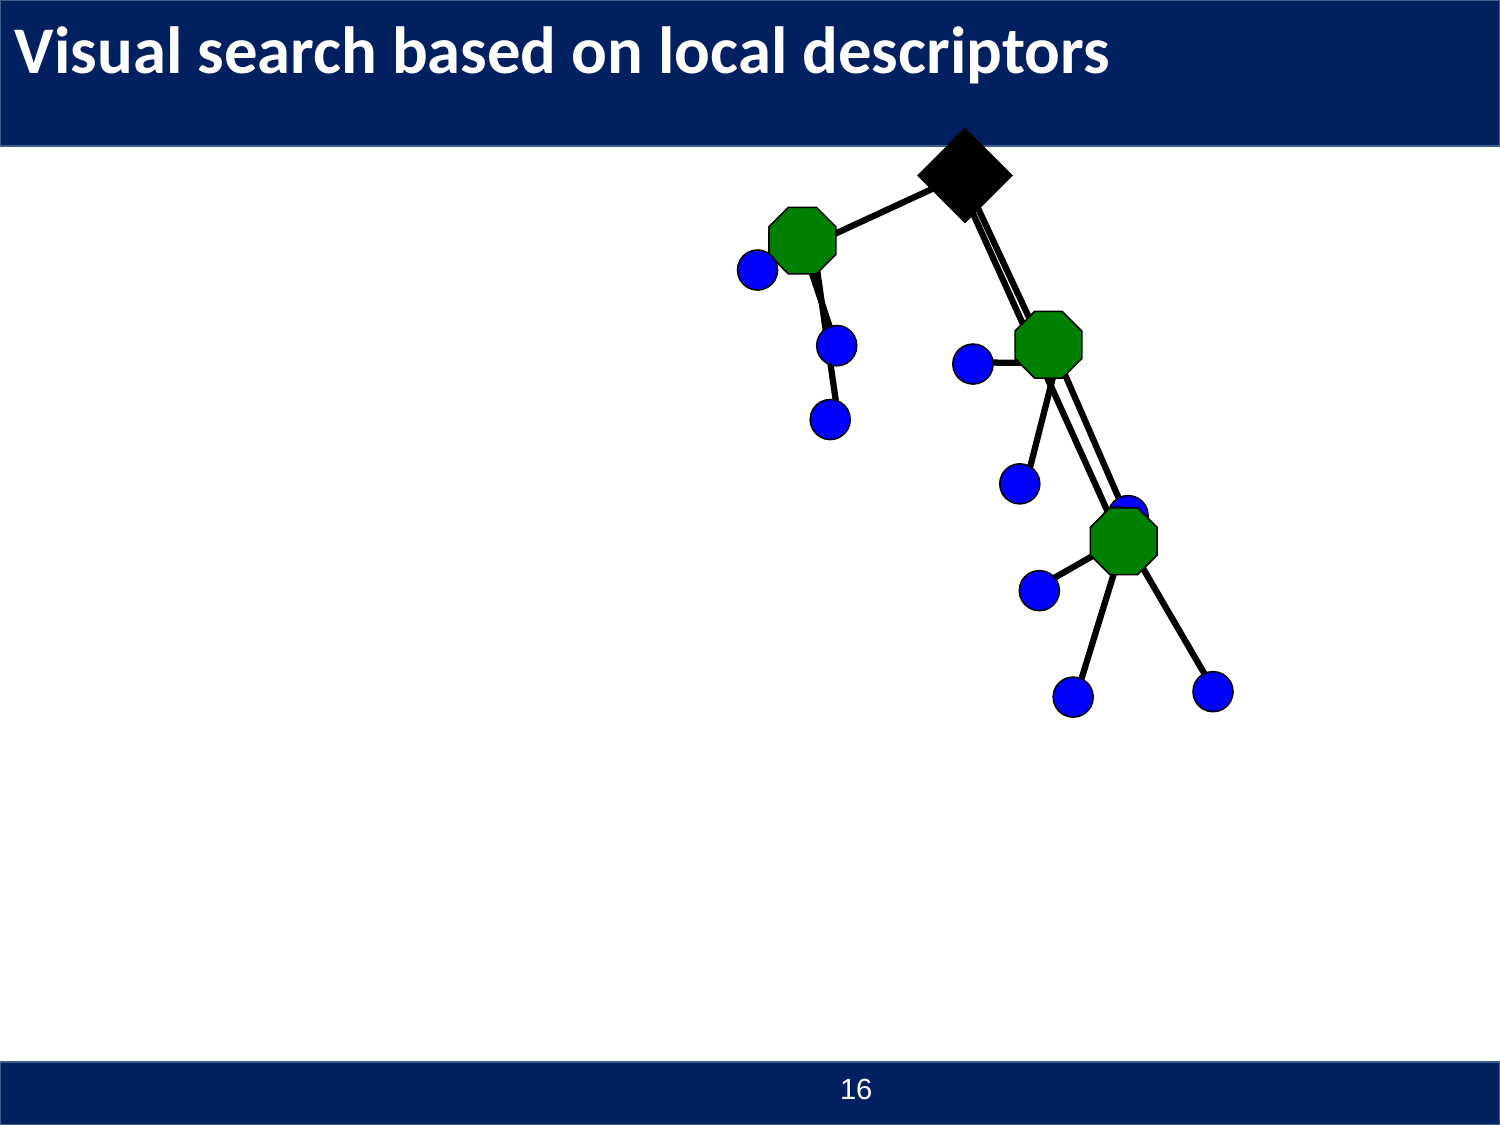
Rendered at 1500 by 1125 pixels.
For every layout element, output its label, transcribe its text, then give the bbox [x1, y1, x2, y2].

text_box [1110, 495, 1149, 517]
text_box [737, 249, 778, 291]
text_box [1053, 677, 1094, 718]
text_box [769, 207, 836, 274]
text_box [1015, 311, 1082, 379]
text_box [999, 463, 1040, 504]
text_box [952, 343, 994, 385]
text_box Visual search based on local descriptors [0, 0, 1348, 150]
slide_number 16 [537, 1062, 888, 1123]
text_box [918, 150, 1012, 223]
text_box [1019, 570, 1060, 611]
text_box [1192, 671, 1234, 712]
text_box [816, 325, 857, 366]
text_box [810, 399, 851, 440]
text_box [1090, 507, 1158, 575]
